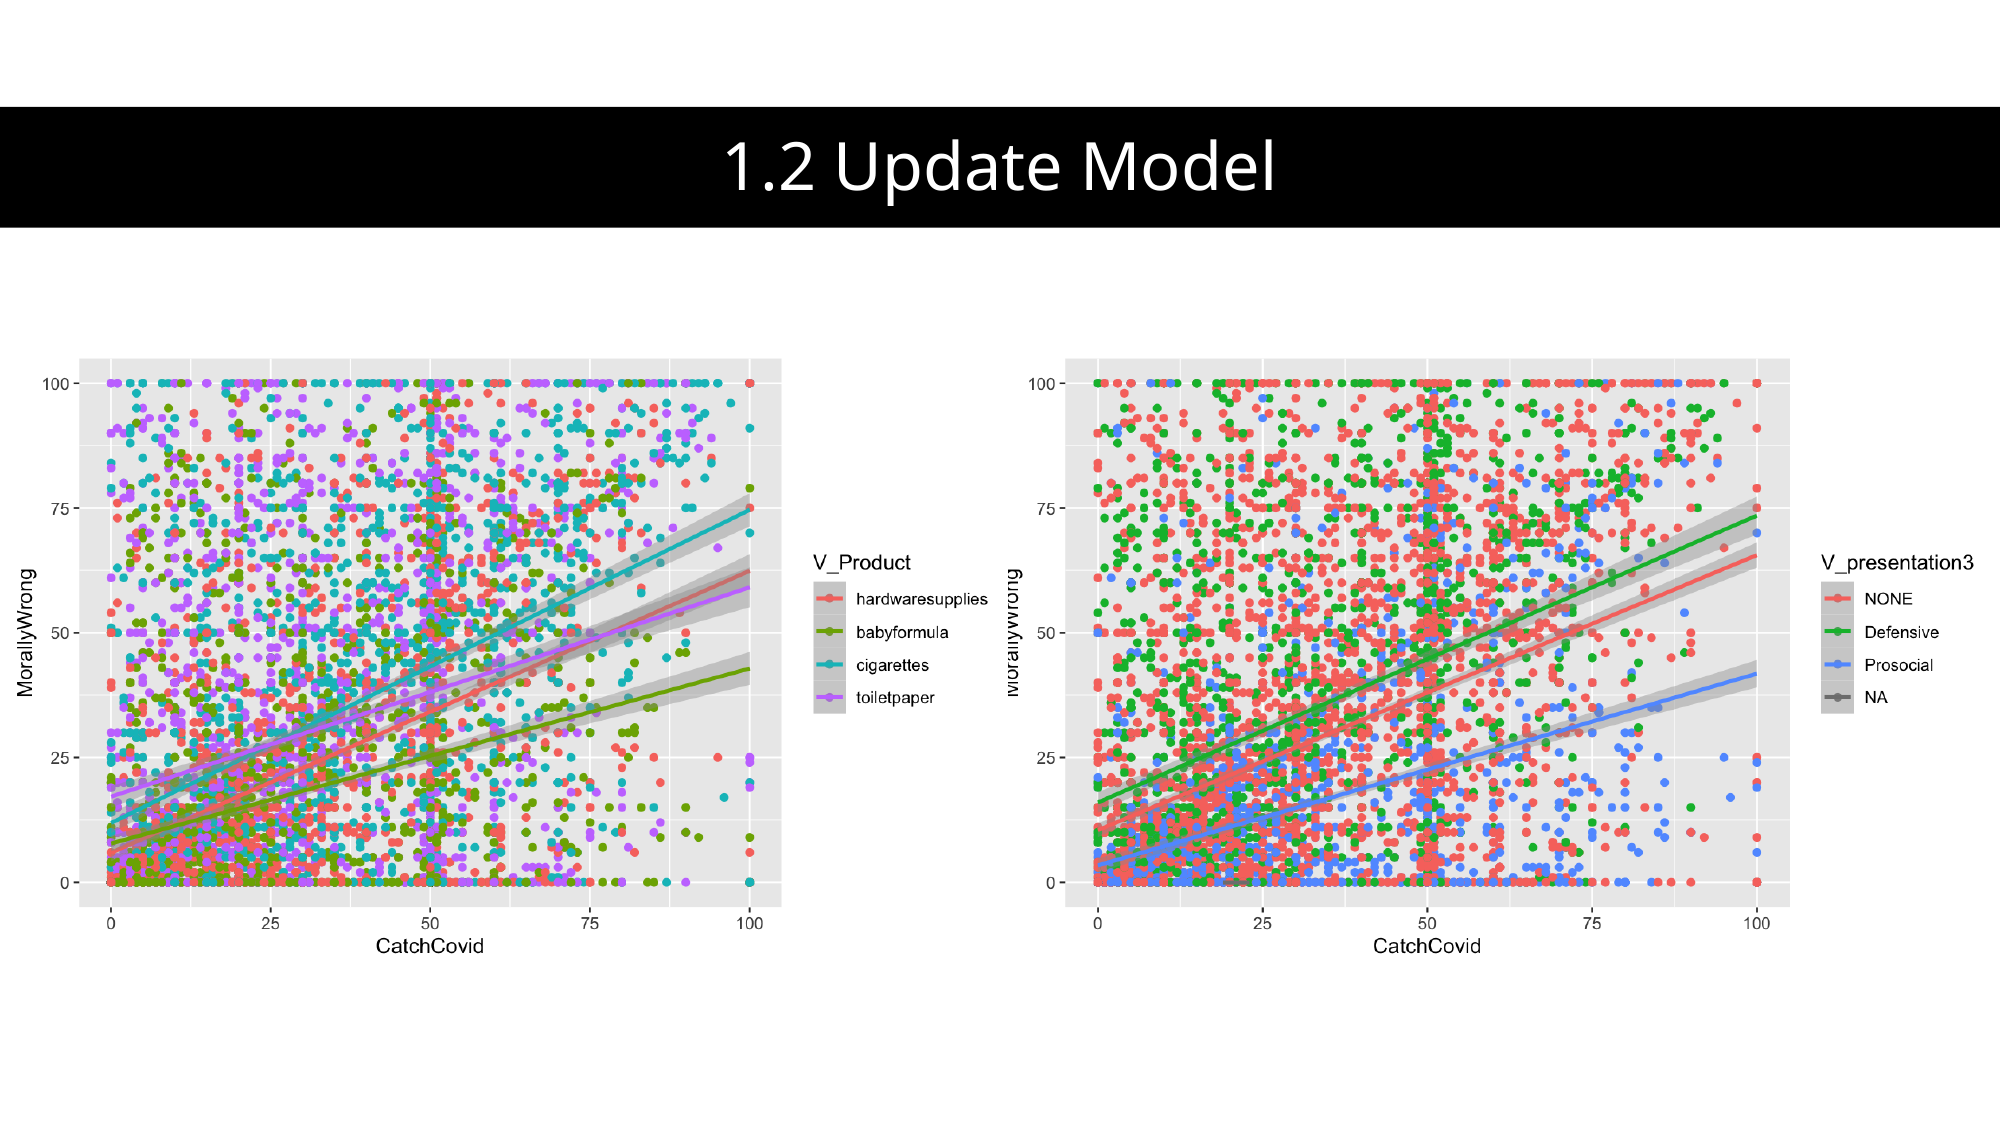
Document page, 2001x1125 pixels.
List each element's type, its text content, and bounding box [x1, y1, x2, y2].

picture [6, 348, 1994, 967]
title 1.2 Update Model [137, 110, 1863, 228]
text_box [0, 106, 2000, 229]
